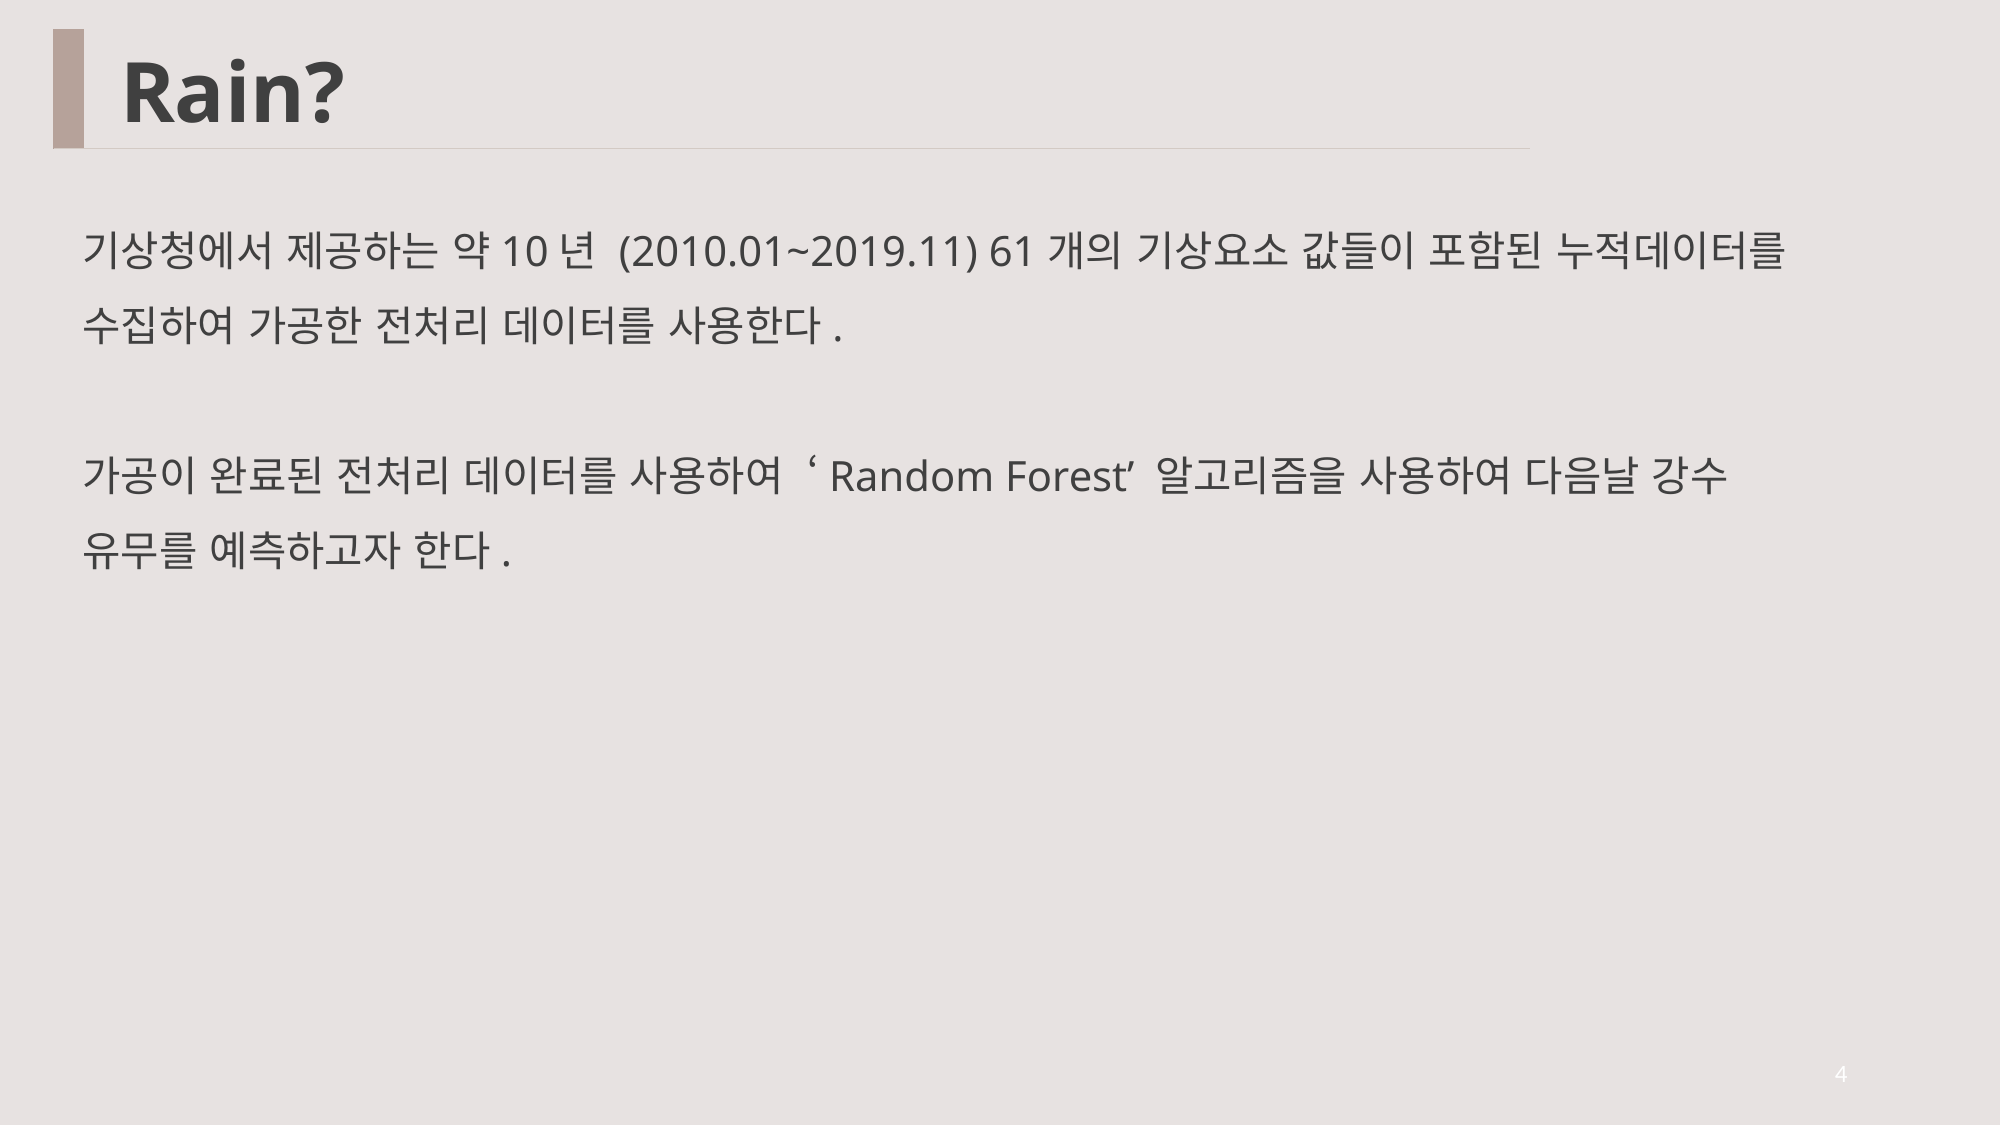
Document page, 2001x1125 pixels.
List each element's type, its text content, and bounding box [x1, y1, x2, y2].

slide_number 4 [1412, 1042, 1863, 1103]
text_box 기상청에서 제공하는 약10년 (2010.01~2019.11) 61개의 기상요소 값들이 포함된 누적데이터를 수집하여 가공한 전처리 데이터를 사용한다. 가공이 완료된 전처리 데이터를 사용하여 ‘Random Forest’ 알고리즘을 사용하여 다음날 강수 유무를 예측하고자 한다. [67, 192, 1851, 882]
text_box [53, 30, 1531, 149]
